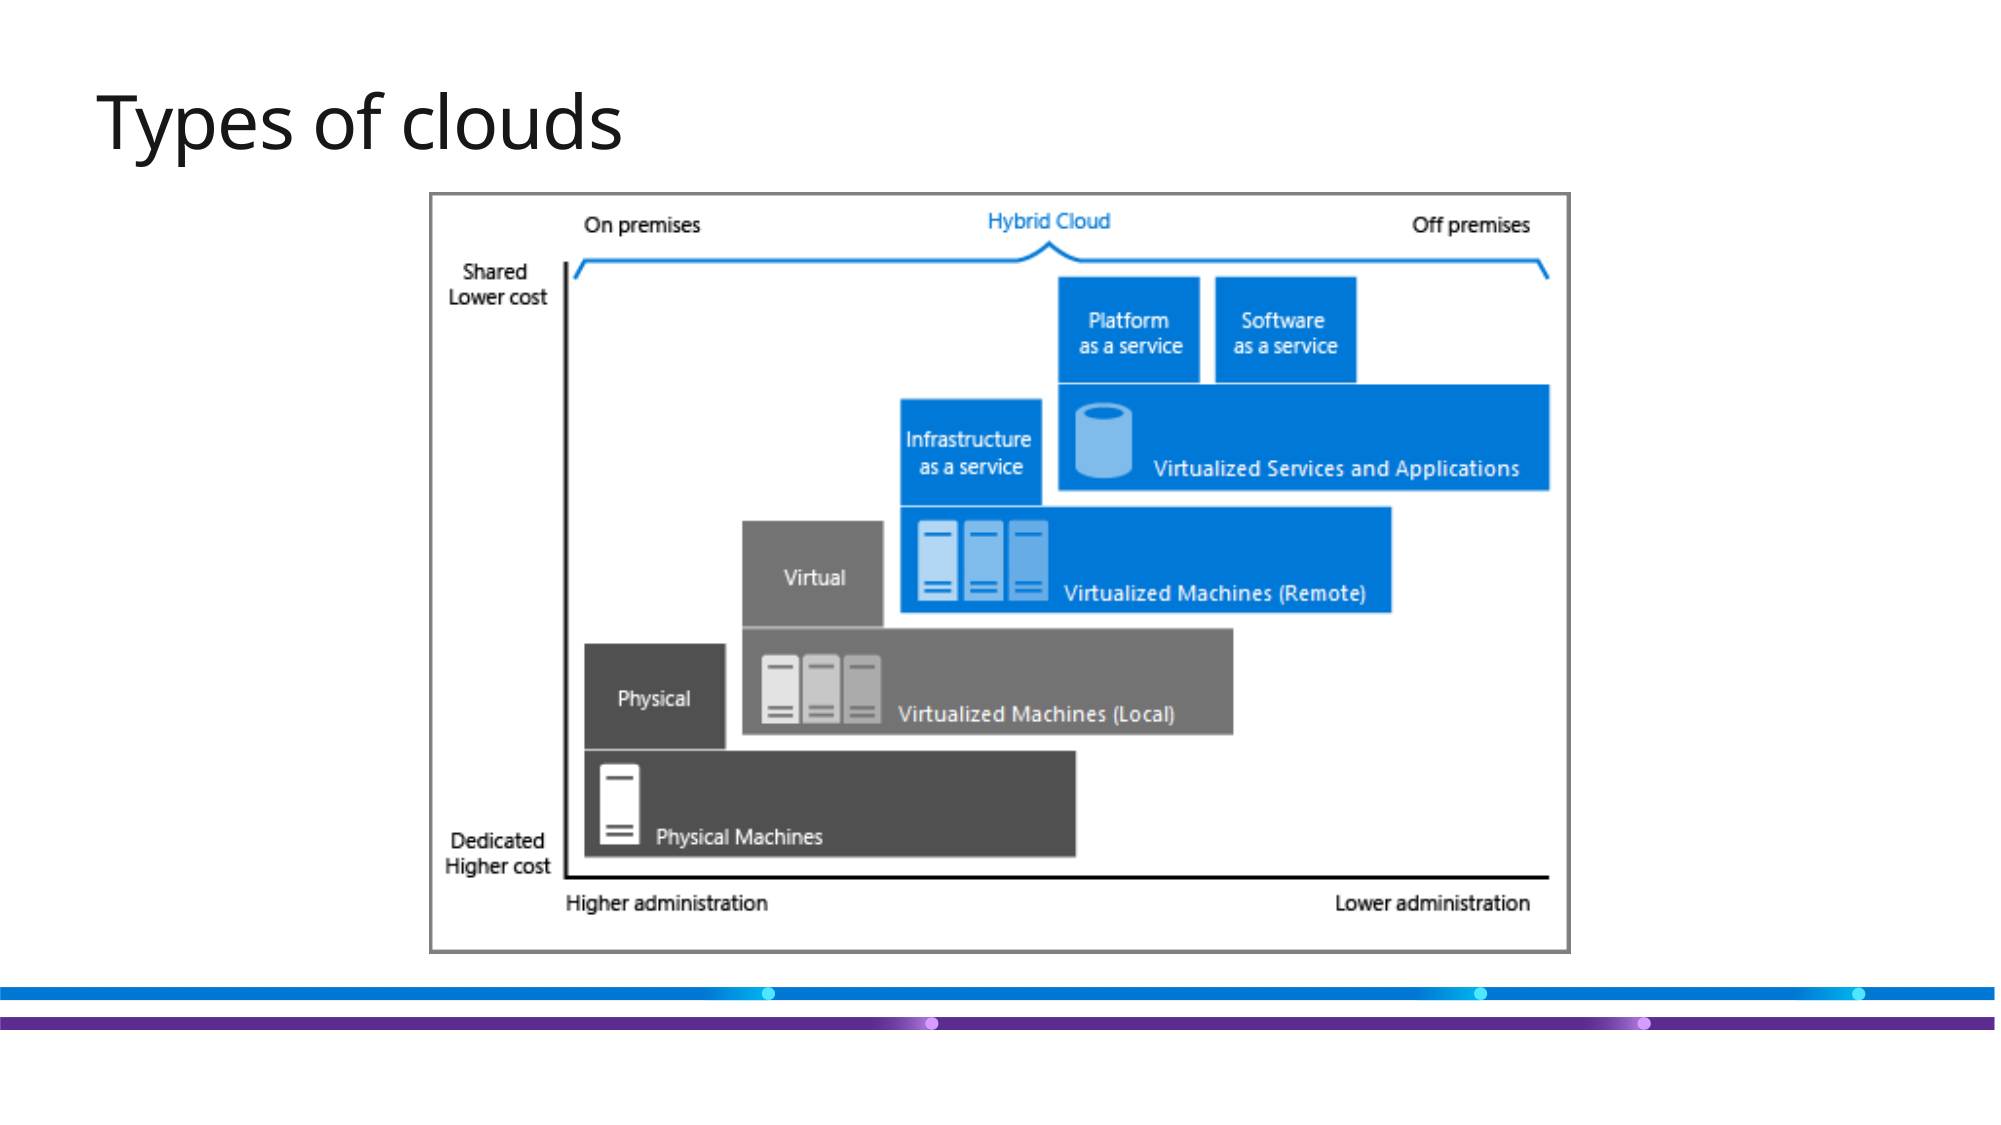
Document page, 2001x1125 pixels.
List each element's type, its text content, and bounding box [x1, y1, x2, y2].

picture [429, 192, 1571, 955]
picture [0, 987, 2000, 1030]
title Types of clouds [96, 75, 1904, 166]
